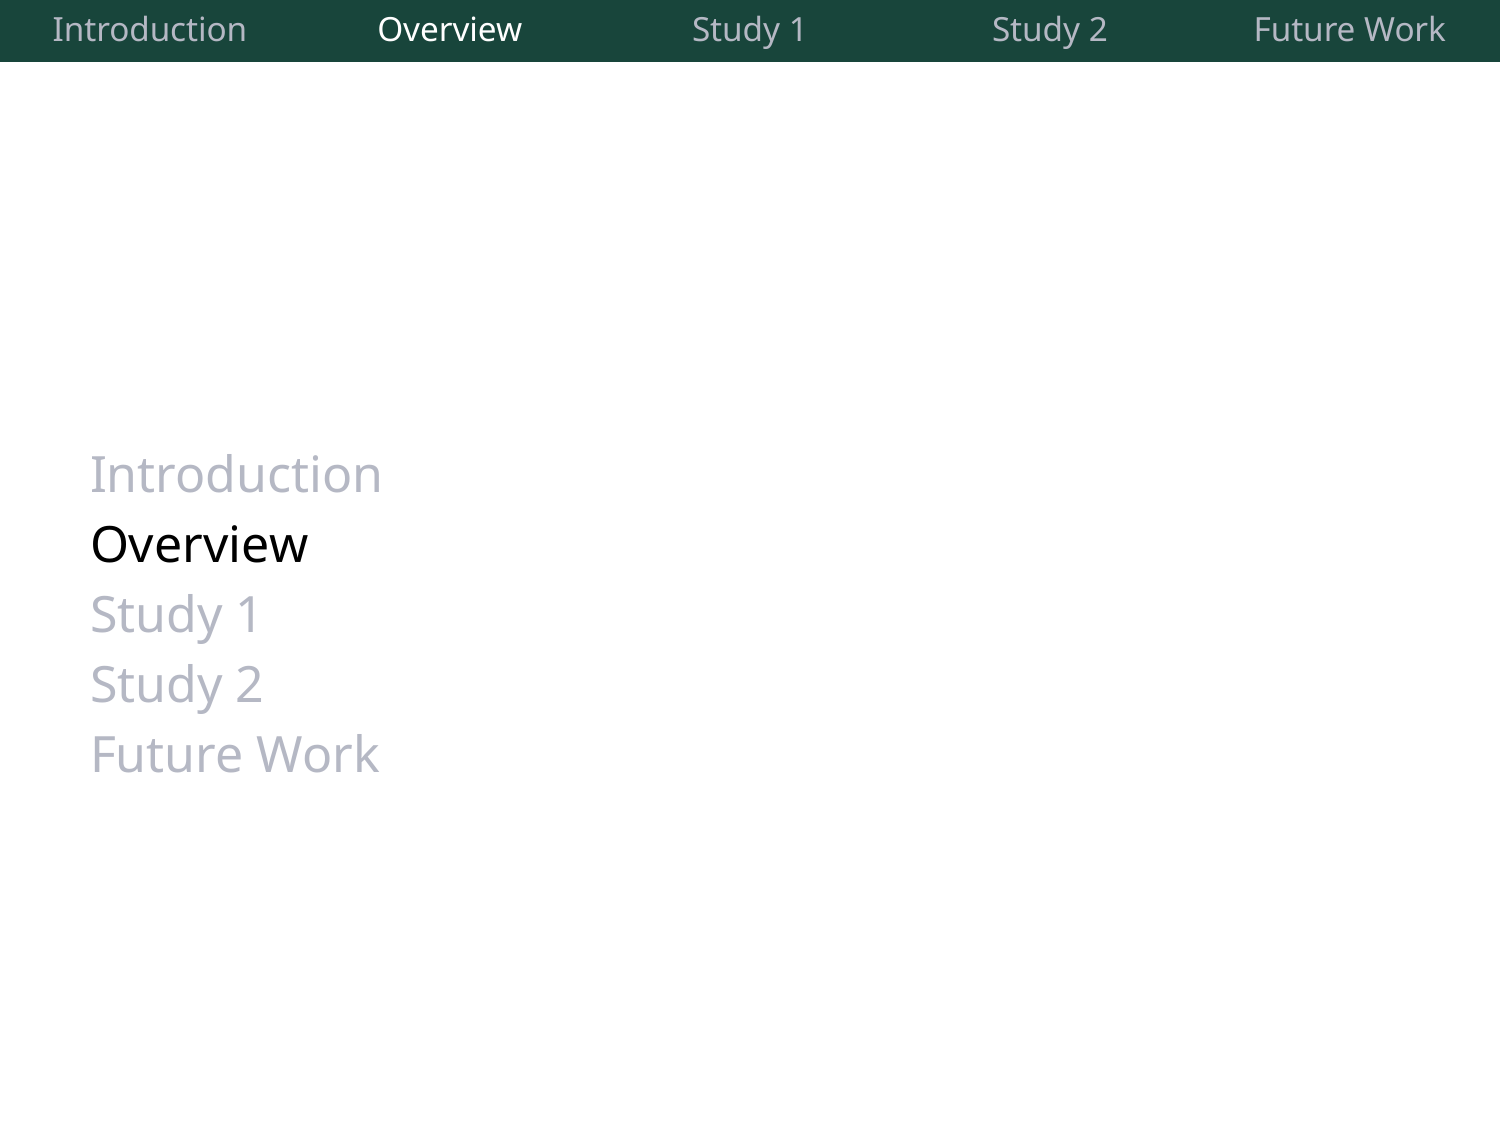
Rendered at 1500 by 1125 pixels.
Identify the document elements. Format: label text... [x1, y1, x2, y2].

table_header Study 2 [900, 0, 1200, 62]
table_header Future Work [1200, 0, 1500, 62]
table_header Overview [300, 0, 600, 62]
list Introduction Overview Study 1 Study 2 Future Work [75, 161, 1425, 1063]
table_header Introduction [0, 0, 300, 62]
table_header Study 1 [600, 0, 900, 62]
